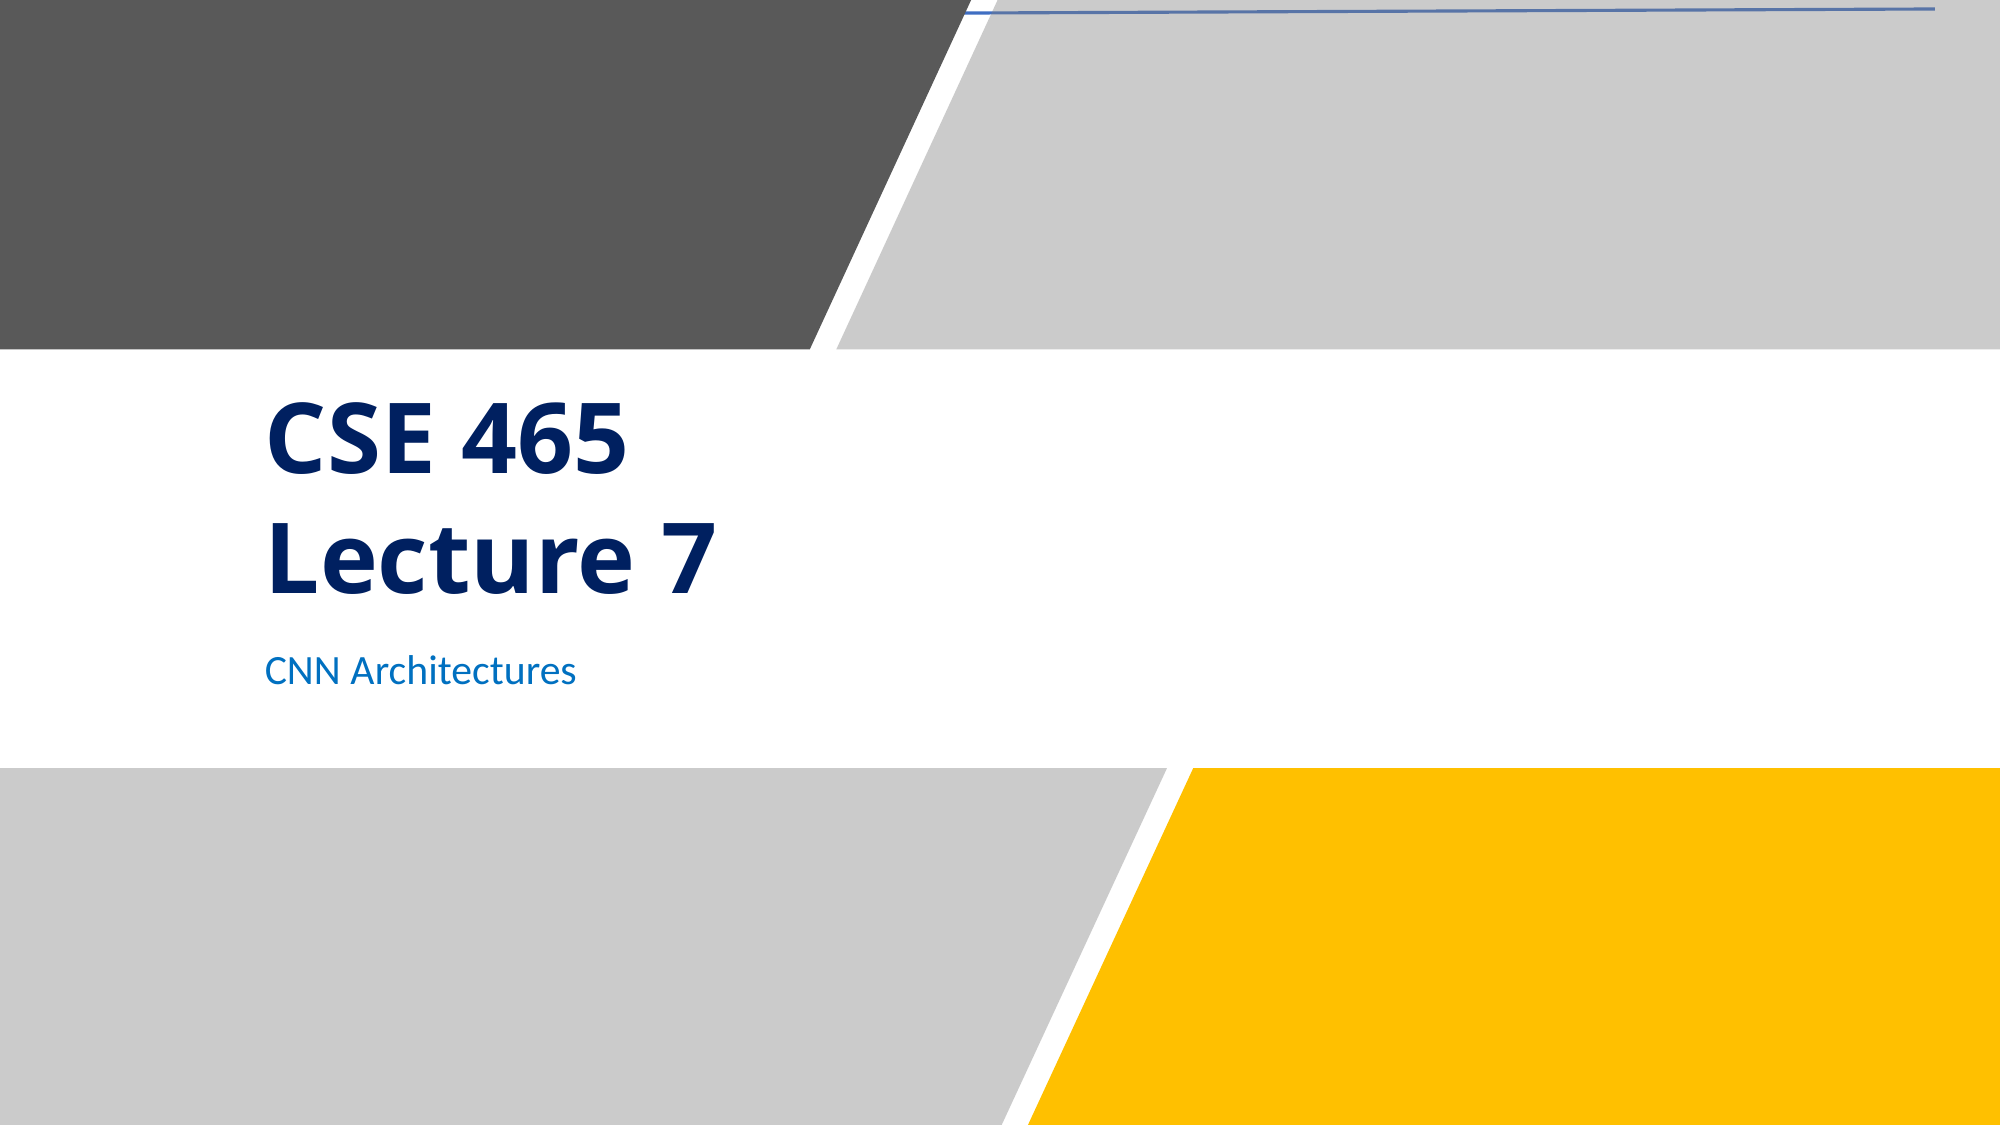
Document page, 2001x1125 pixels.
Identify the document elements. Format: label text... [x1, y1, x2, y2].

text_box CSE 465 Lecture 7 [249, 368, 1750, 625]
text_box [833, 0, 2000, 352]
text_box [1025, 766, 2000, 1125]
text_box [0, 0, 974, 352]
text_box [0, 766, 1171, 1125]
text_box CNN Architectures [249, 647, 1750, 742]
text_box [1006, 766, 1191, 1125]
